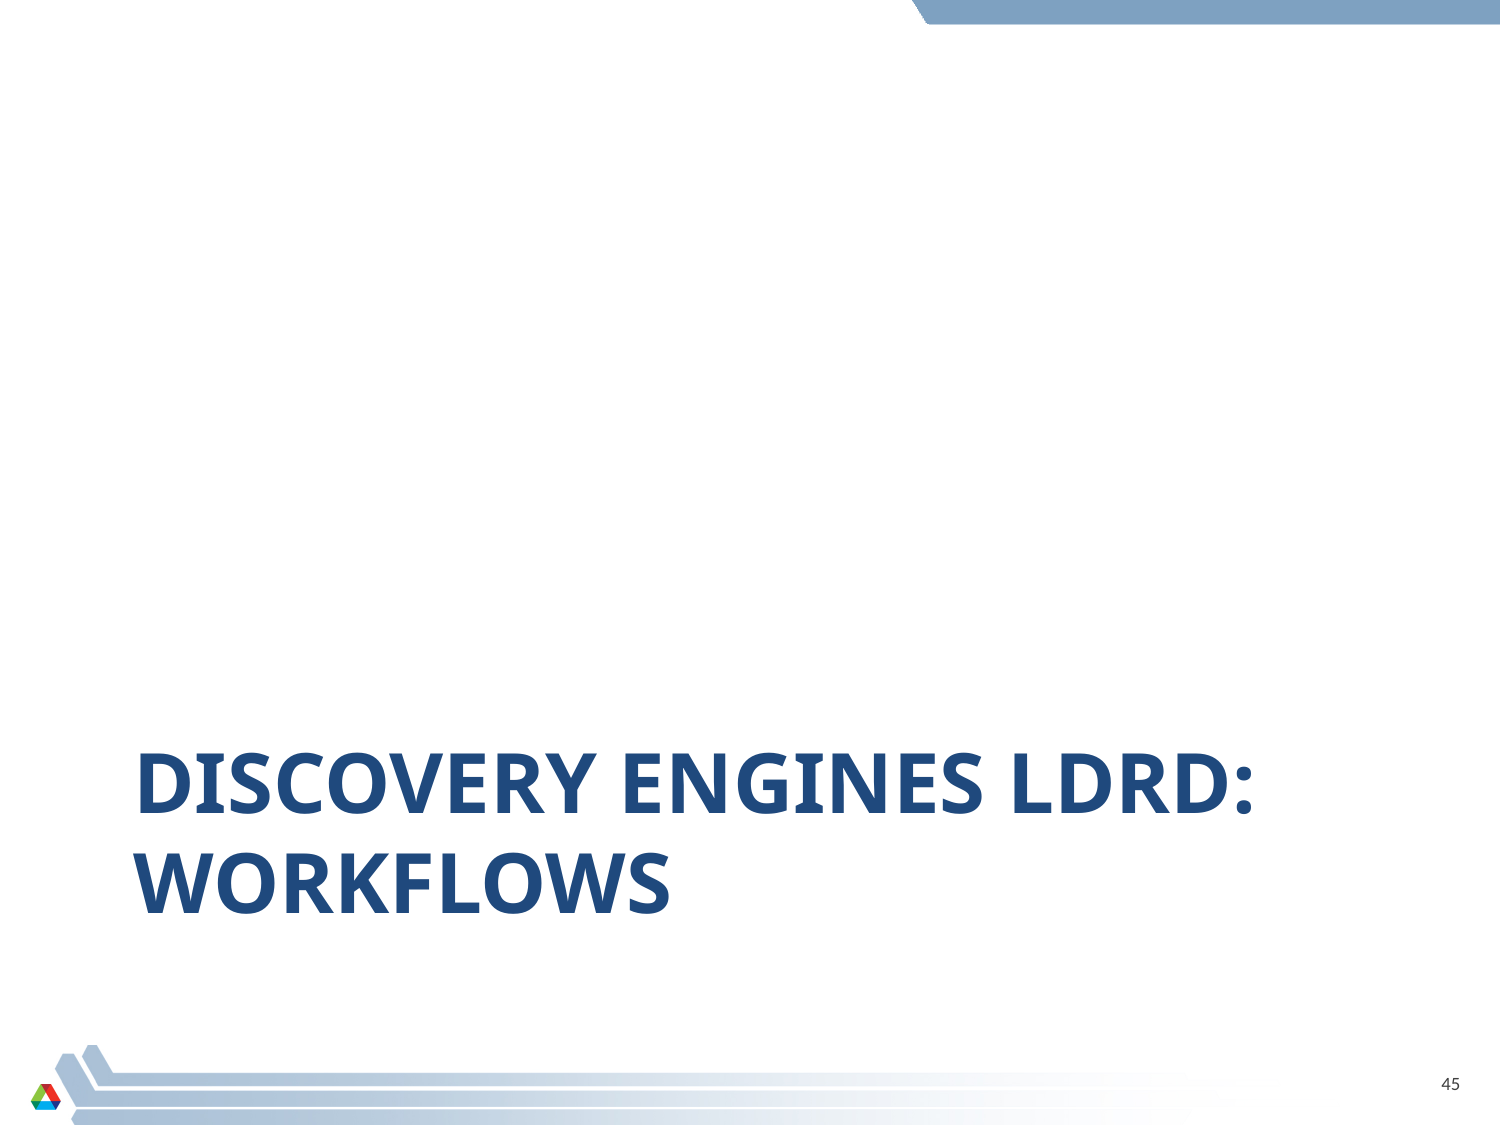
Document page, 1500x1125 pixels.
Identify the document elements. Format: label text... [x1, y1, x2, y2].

slide_number 45 [1412, 1064, 1476, 1125]
title Discovery engines LDRD: Workflows [118, 722, 1394, 947]
picture [0, 1037, 1500, 1125]
picture [0, 0, 1500, 26]
